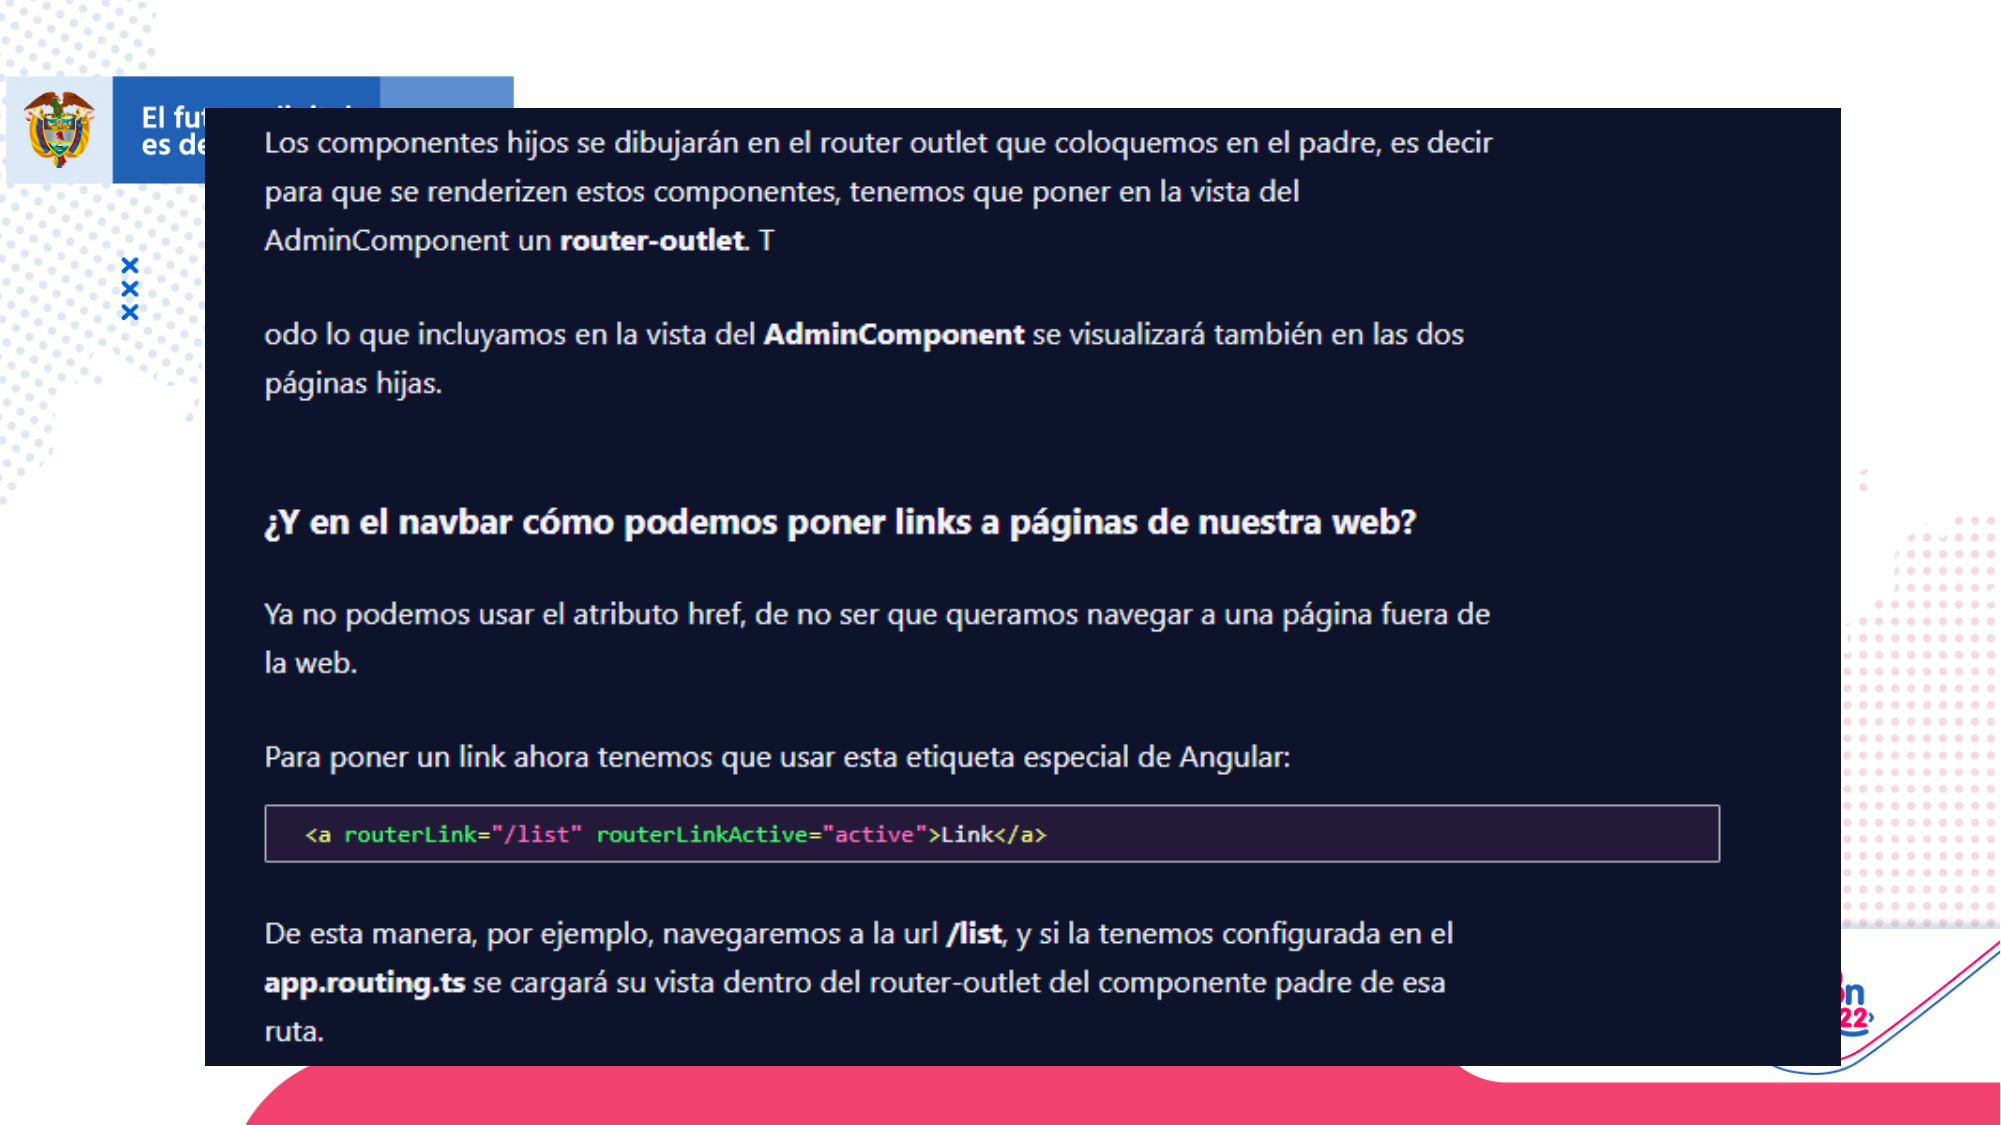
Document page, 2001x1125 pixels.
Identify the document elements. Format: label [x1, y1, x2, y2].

list [205, 108, 1841, 1066]
picture [0, 0, 2001, 1125]
